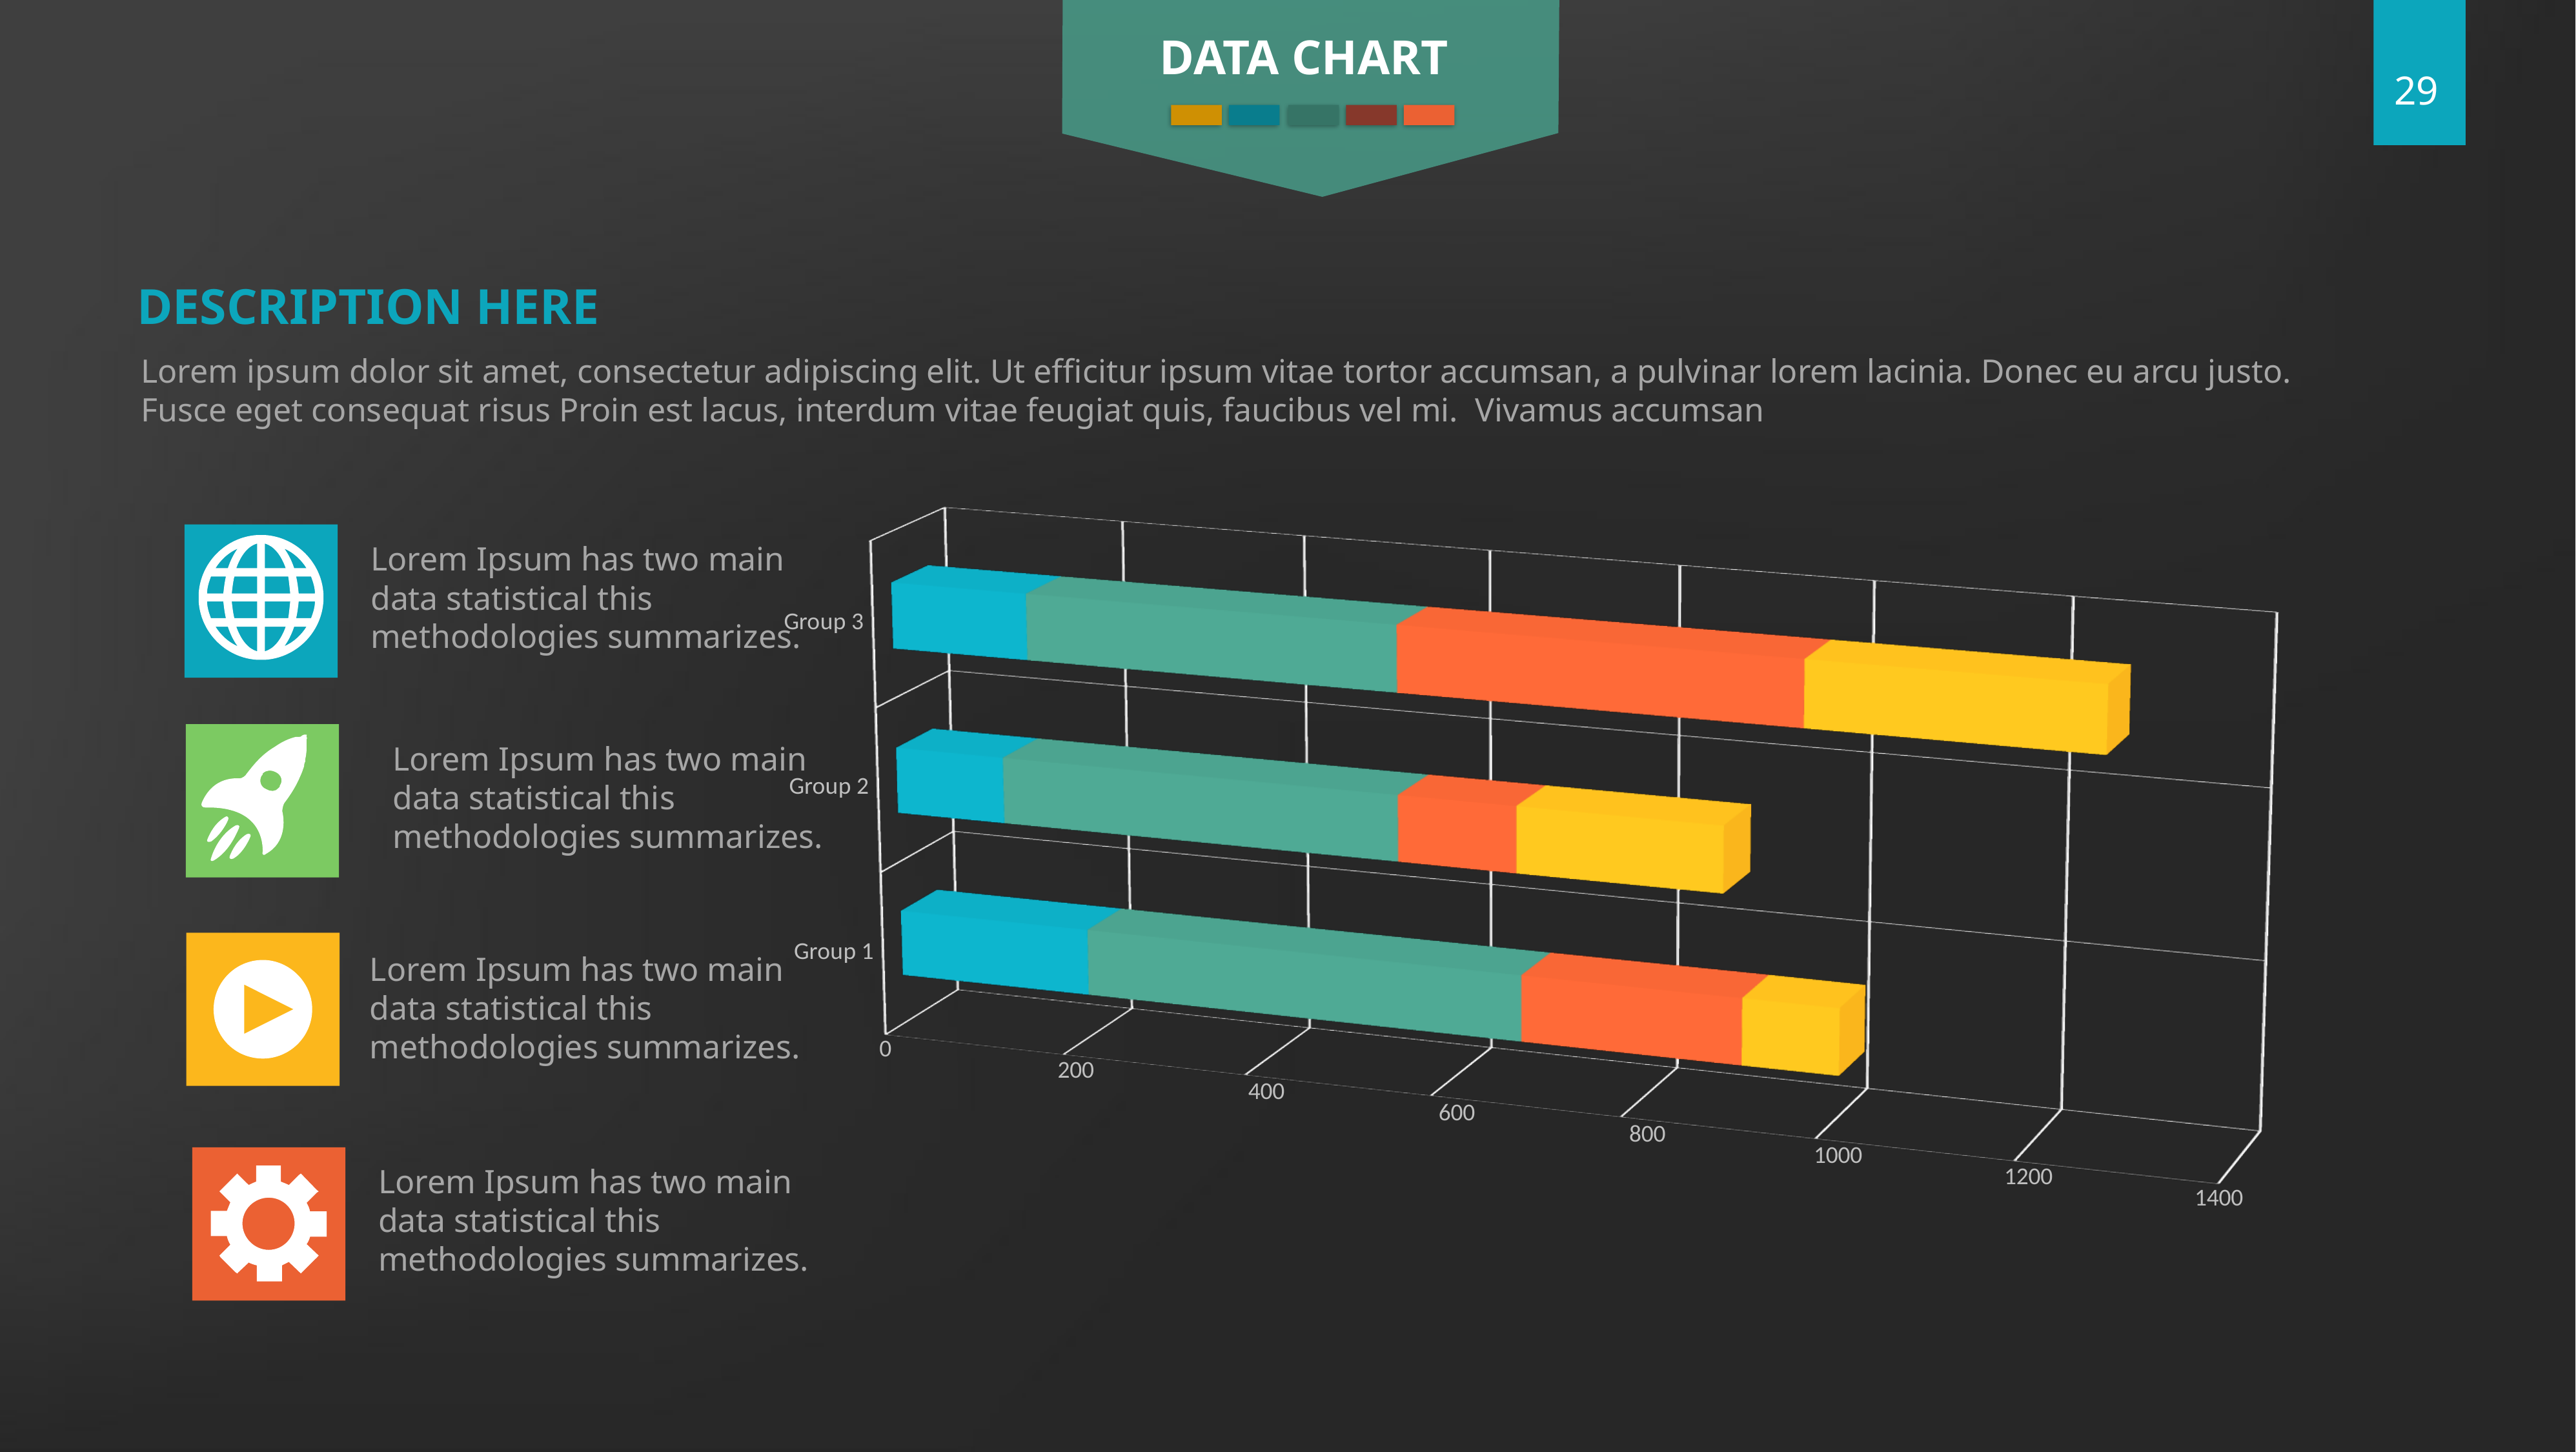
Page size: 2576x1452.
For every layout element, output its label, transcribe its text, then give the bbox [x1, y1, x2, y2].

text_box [184, 524, 338, 678]
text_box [1026, 0, 1570, 197]
text_box Lorem Ipsum has two main data statistical this methodologies summarizes. [369, 727, 726, 867]
picture [0, 0, 2576, 1452]
text_box Lorem Ipsum has two main data statistical this methodologies summarizes. [355, 1149, 862, 1289]
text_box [117, 266, 2348, 452]
text_box Lorem Ipsum has two main data statistical this methodologies summarizes. [347, 937, 726, 1077]
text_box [185, 723, 340, 878]
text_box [186, 933, 340, 1086]
chart [731, 480, 2337, 1246]
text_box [192, 1147, 346, 1301]
text_box Lorem Ipsum has two main data statistical this methodologies summarizes. [347, 527, 726, 667]
